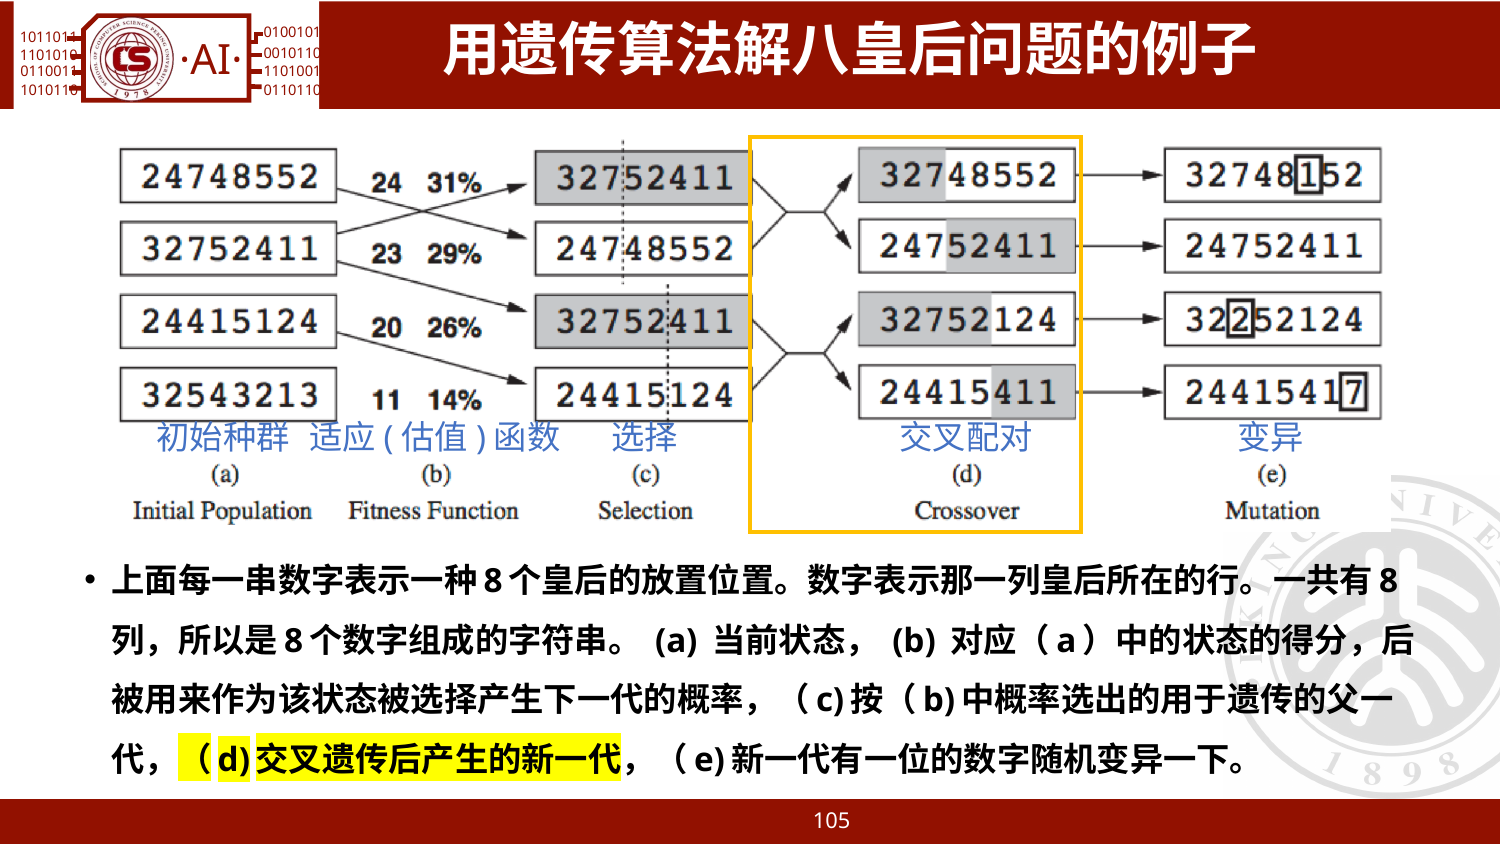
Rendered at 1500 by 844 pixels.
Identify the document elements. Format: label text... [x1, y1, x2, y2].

title 用遗传算法解八皇后问题的例子 [319, 19, 1382, 84]
slide_number 105 [634, 799, 866, 844]
list 上面每一串数字表示一种8个皇后的放置位置。数字表示那一列皇后所在的行。一共有8列，所以是8个数字组成的字符串。 (a) 当前状态， (b) 对应（a）中的状态的得分，后被用来作为该状态被选择产生下一代的概率，（c)按（b)中概率选出的用于遗传的父一代，（d)交叉遗传后产生的新一代，（e)新一代有一位的数字随机变异一下。 [69, 531, 1438, 823]
picture [109, 136, 1391, 532]
picture [88, 15, 175, 103]
